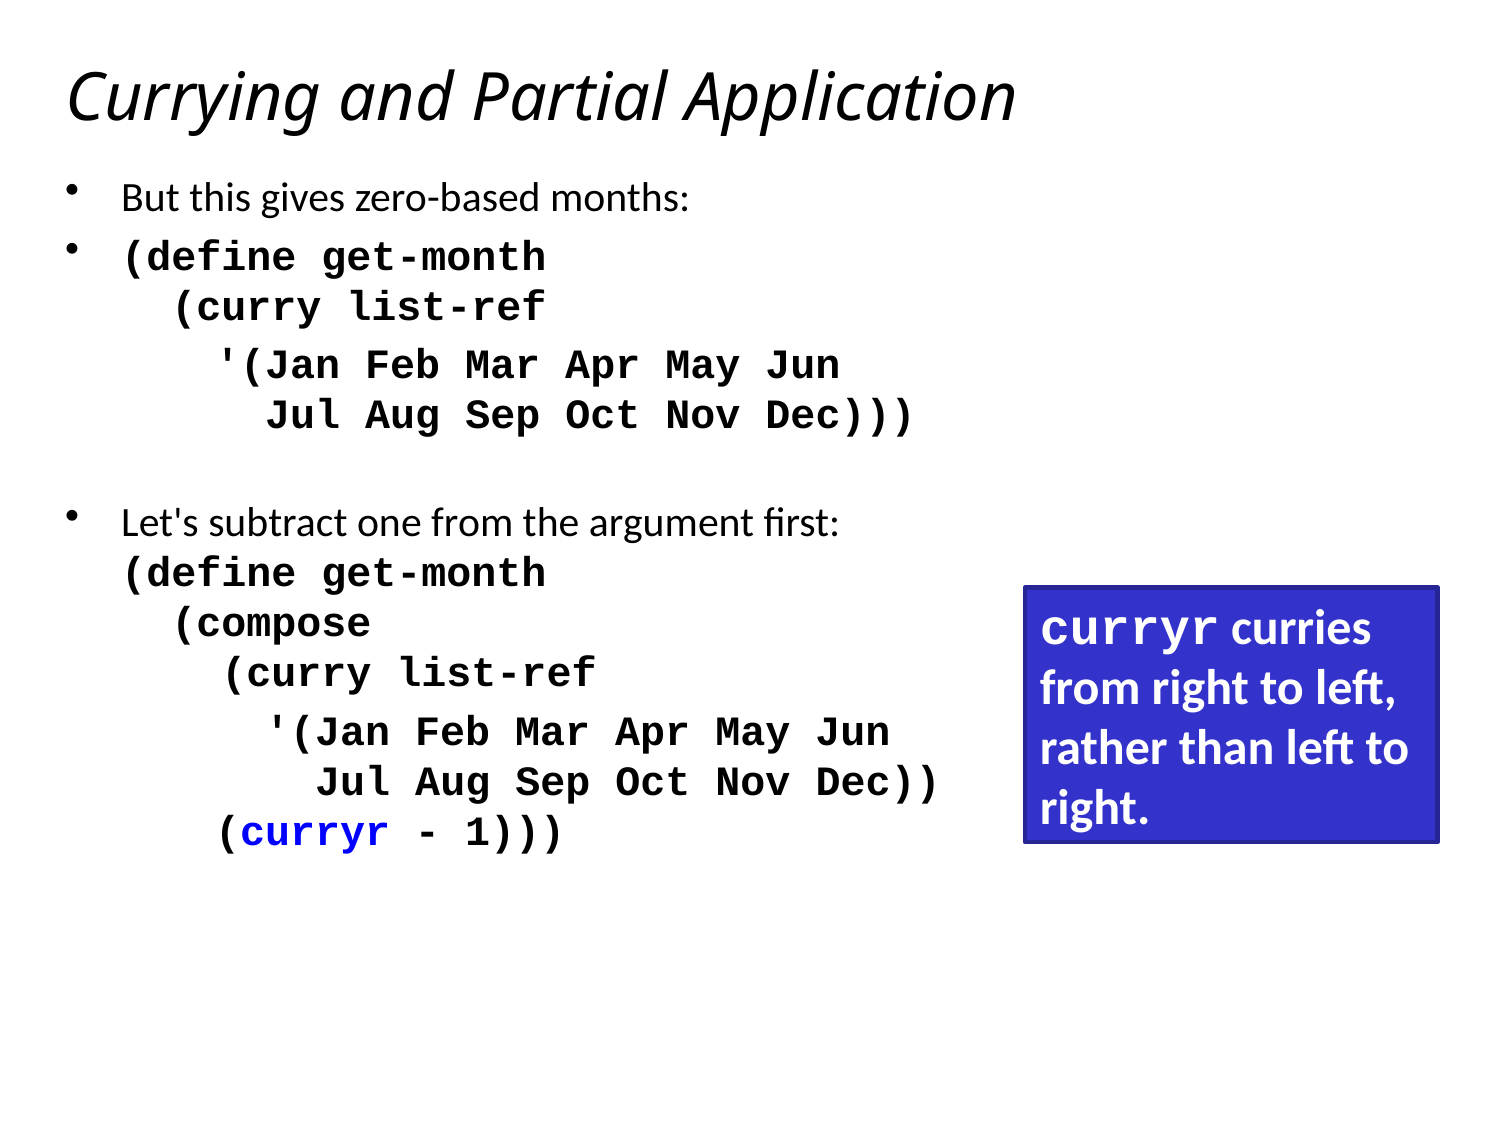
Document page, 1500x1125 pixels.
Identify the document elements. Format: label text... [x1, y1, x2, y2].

text_box curryr curries from right to left, rather than left to right. [1023, 585, 1440, 844]
list But this gives zero-based months: (define get-month (curry list-ref '(Jan Feb Mar Apr May Jun Jul Aug Sep Oct Nov Dec))) Let's subtract one from the argument first: (define get-month (compose (curry list-ref '(Jan Feb Mar Apr May Jun Jul Aug Sep Oct Nov Dec)) (curryr - 1))) [49, 162, 1451, 1001]
title Currying and Partial Application [49, 49, 1451, 138]
